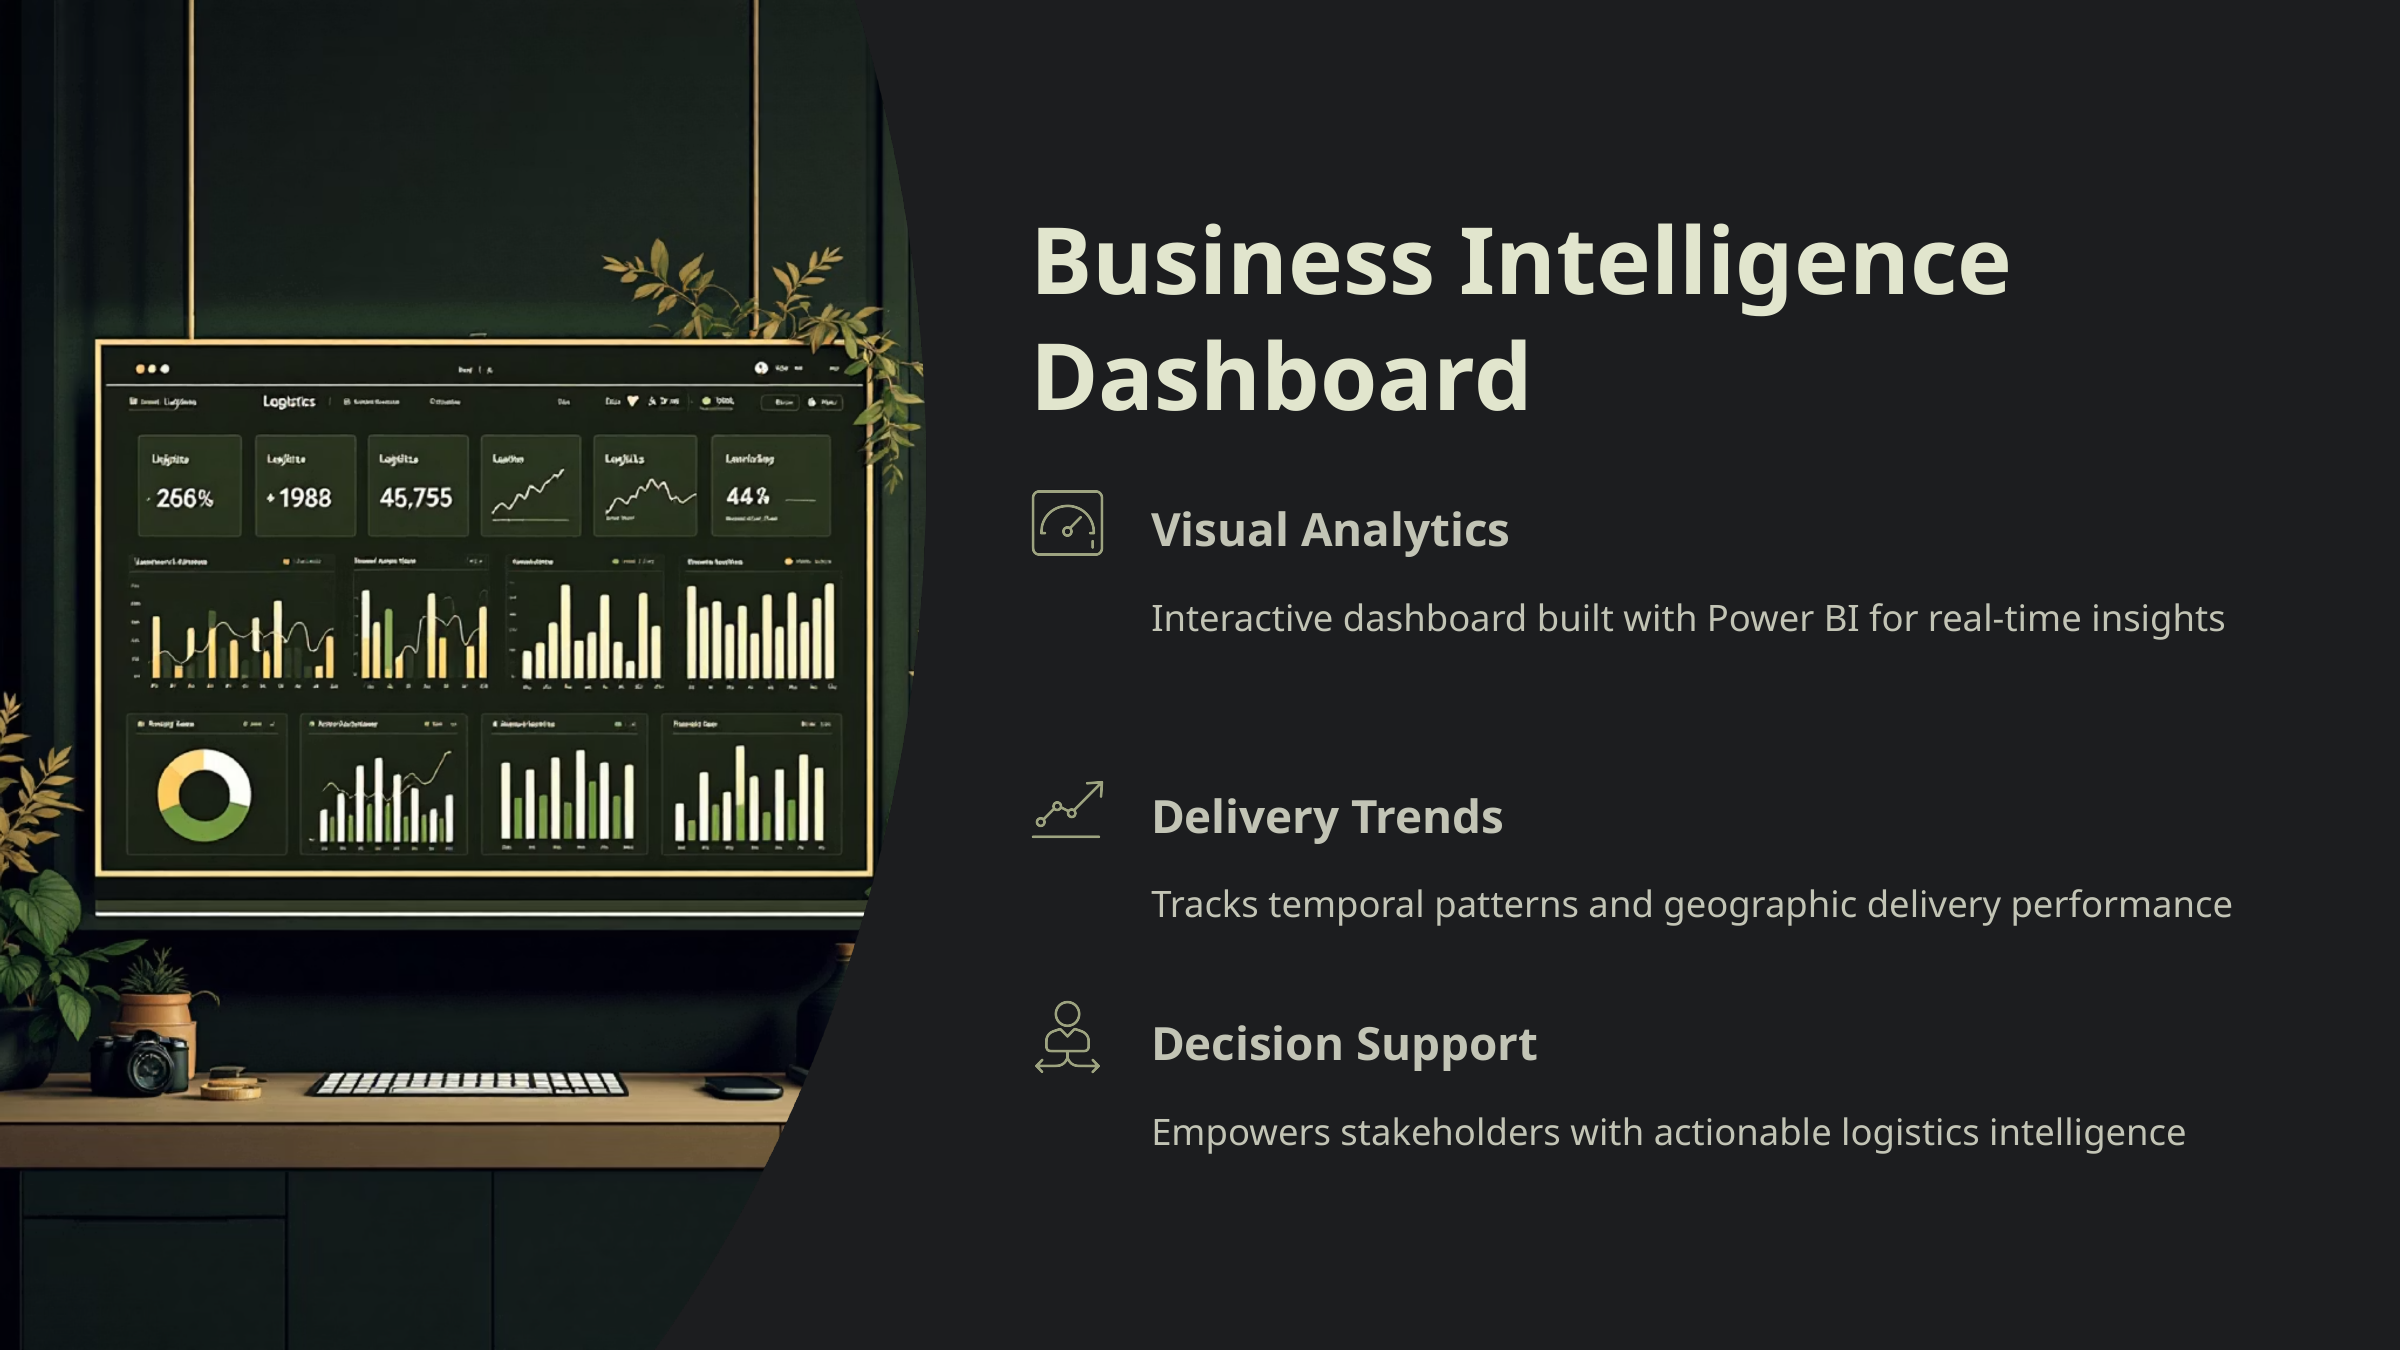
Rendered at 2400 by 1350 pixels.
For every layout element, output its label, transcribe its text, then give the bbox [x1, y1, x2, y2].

text_box Interactive dashboard built with Power BI for real-time insights [1151, 579, 2270, 699]
picture [1030, 772, 1105, 847]
picture [0, 0, 945, 1350]
text_box Tracks temporal patterns and geographic delivery performance [1151, 865, 2270, 926]
text_box Visual Analytics [1151, 498, 1617, 557]
picture [1030, 999, 1105, 1075]
text_box Business Intelligence Dashboard [1030, 197, 2270, 430]
text_box Empowers stakeholders with actionable logistics intelligence [1151, 1092, 2270, 1153]
text_box Decision Support [1151, 1012, 1617, 1071]
text_box Delivery Trends [1151, 785, 1617, 844]
picture [1030, 485, 1105, 561]
